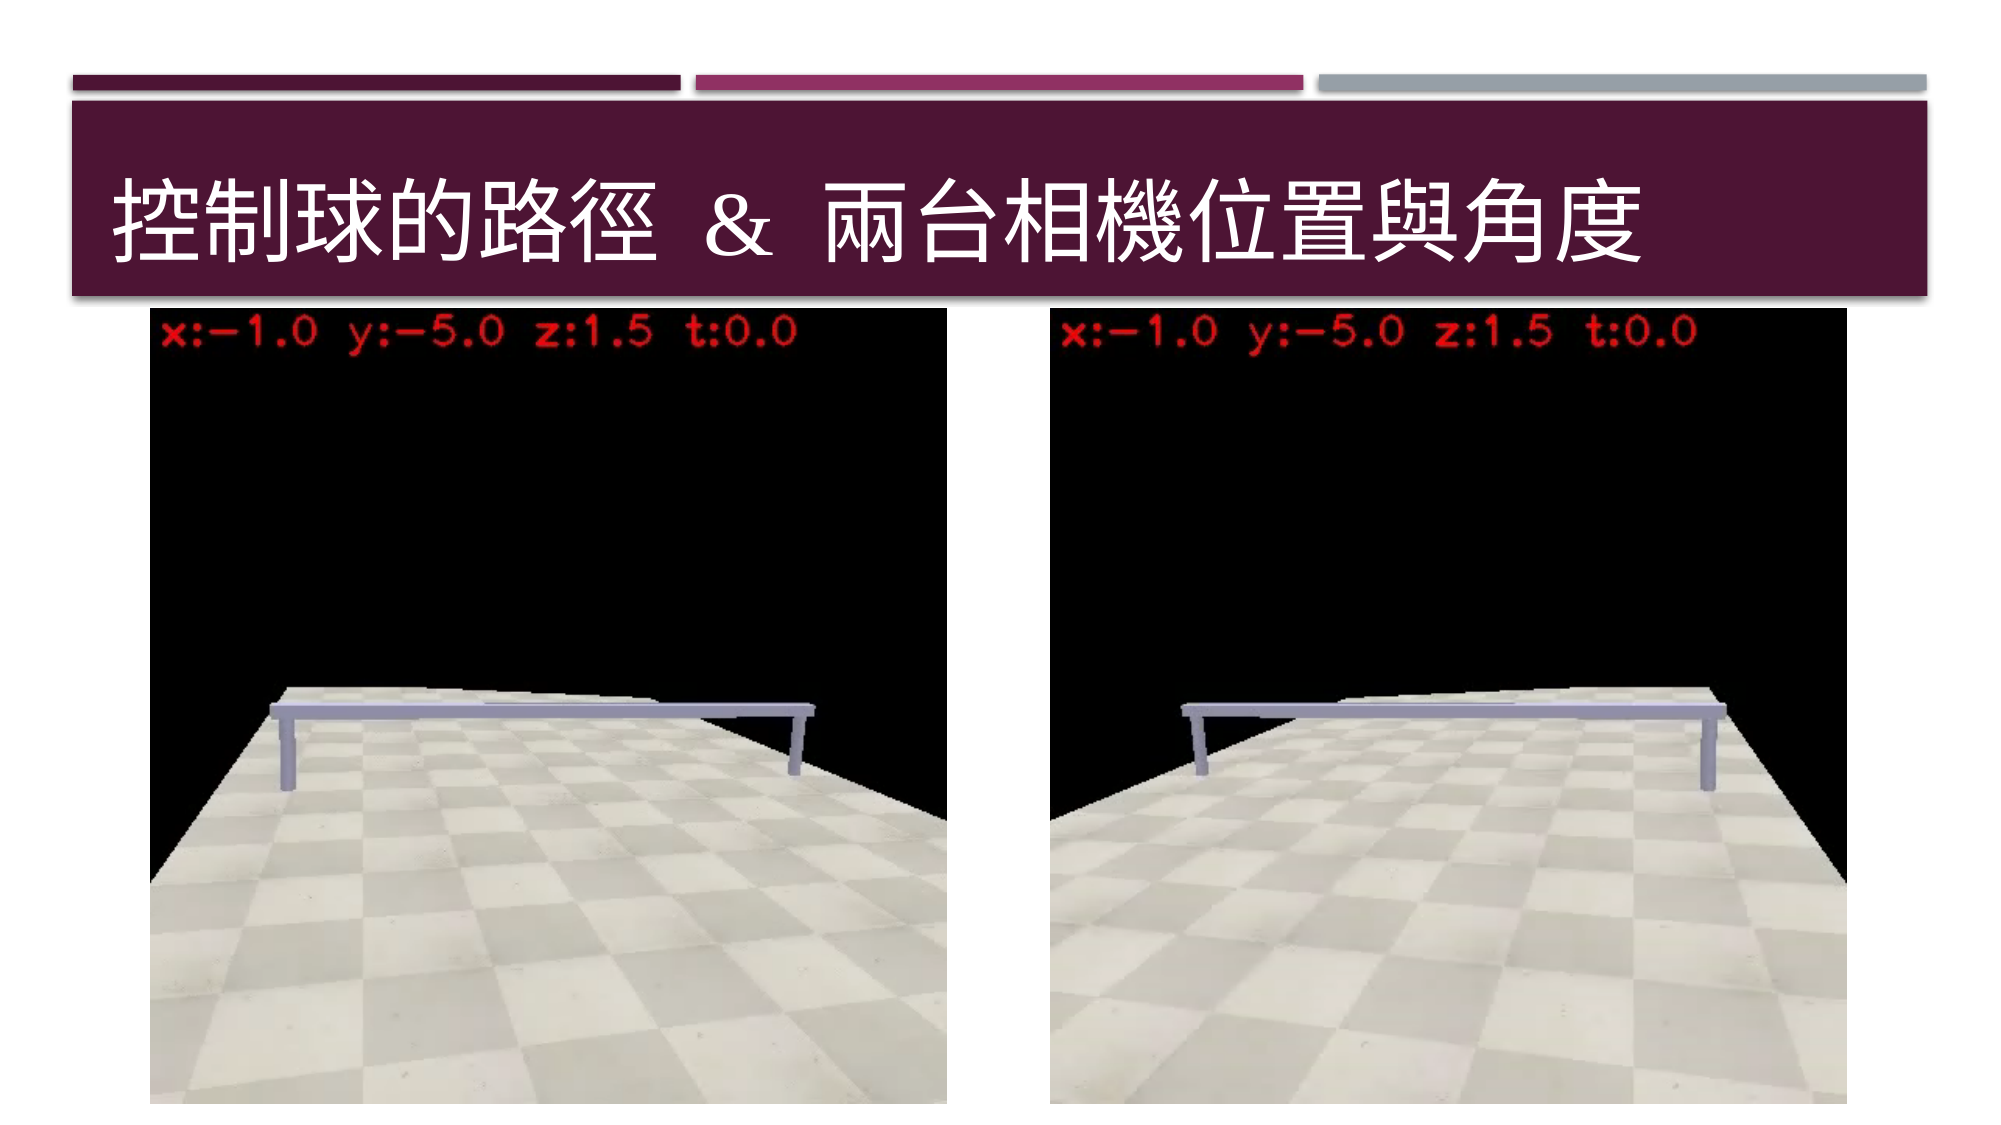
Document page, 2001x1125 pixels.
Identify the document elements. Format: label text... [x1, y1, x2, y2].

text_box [149, 306, 948, 1105]
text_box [1049, 306, 1848, 1105]
title 控制球的路徑 & 兩台相機位置與角度 [95, 115, 1905, 282]
